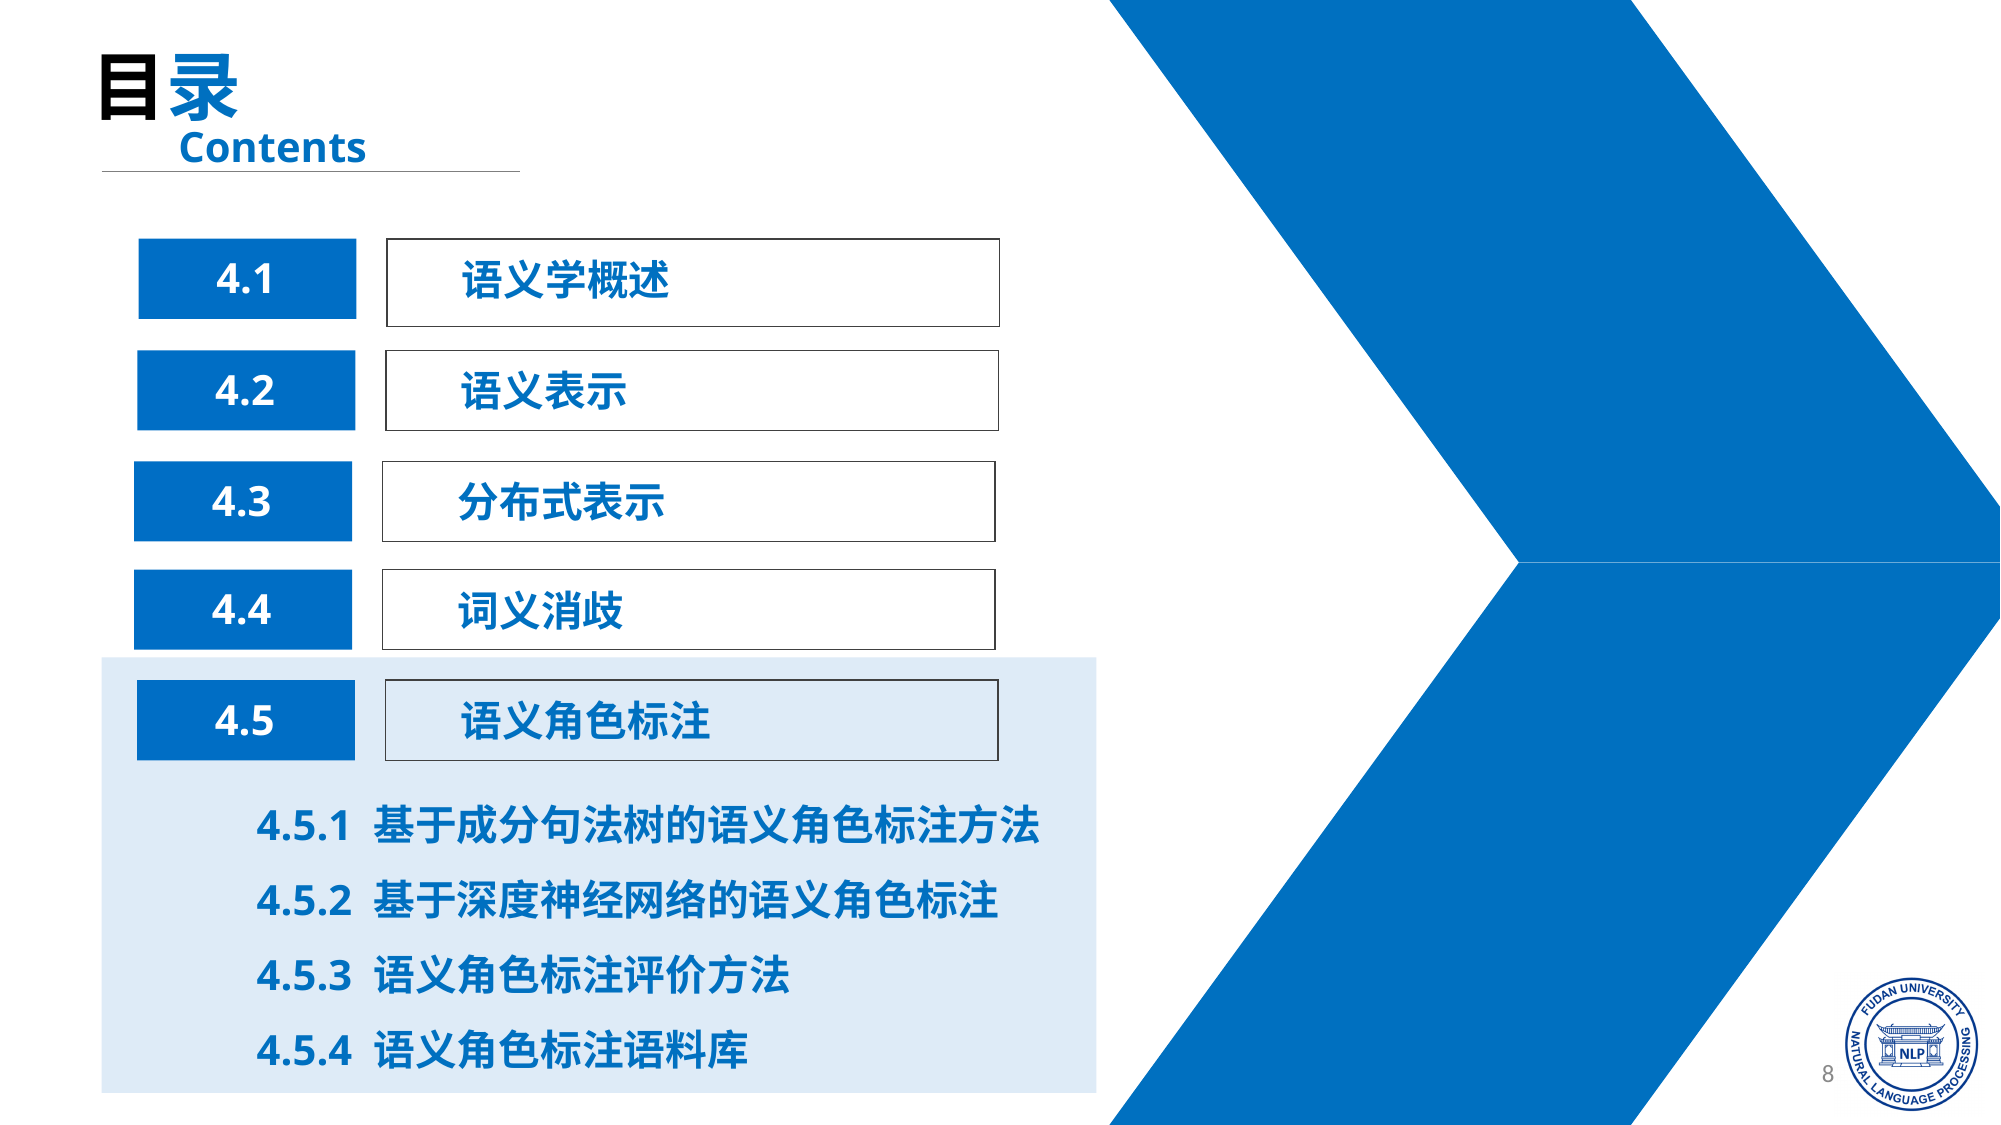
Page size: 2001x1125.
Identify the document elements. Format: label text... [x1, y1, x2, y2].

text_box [138, 238, 357, 320]
text_box [101, 657, 1097, 1093]
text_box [382, 461, 996, 542]
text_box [133, 461, 353, 542]
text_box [385, 679, 999, 761]
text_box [385, 350, 999, 431]
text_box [76, 31, 521, 180]
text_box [133, 569, 353, 650]
picture [1834, 972, 1985, 1117]
text_box 4.5.1 基于成分句法树的语义角色标注方法 4.5.2 基于深度神经网络的语义角色标注 4.5.3 语义角色标注评价方法 4.5.4 语义角色标注语料库 [241, 766, 1129, 1082]
slide_number 82 [1412, 1042, 1863, 1103]
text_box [386, 238, 1001, 327]
text_box [1109, 563, 2000, 1125]
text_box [382, 569, 996, 650]
text_box [1109, 0, 2000, 563]
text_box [137, 350, 356, 431]
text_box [136, 679, 356, 761]
